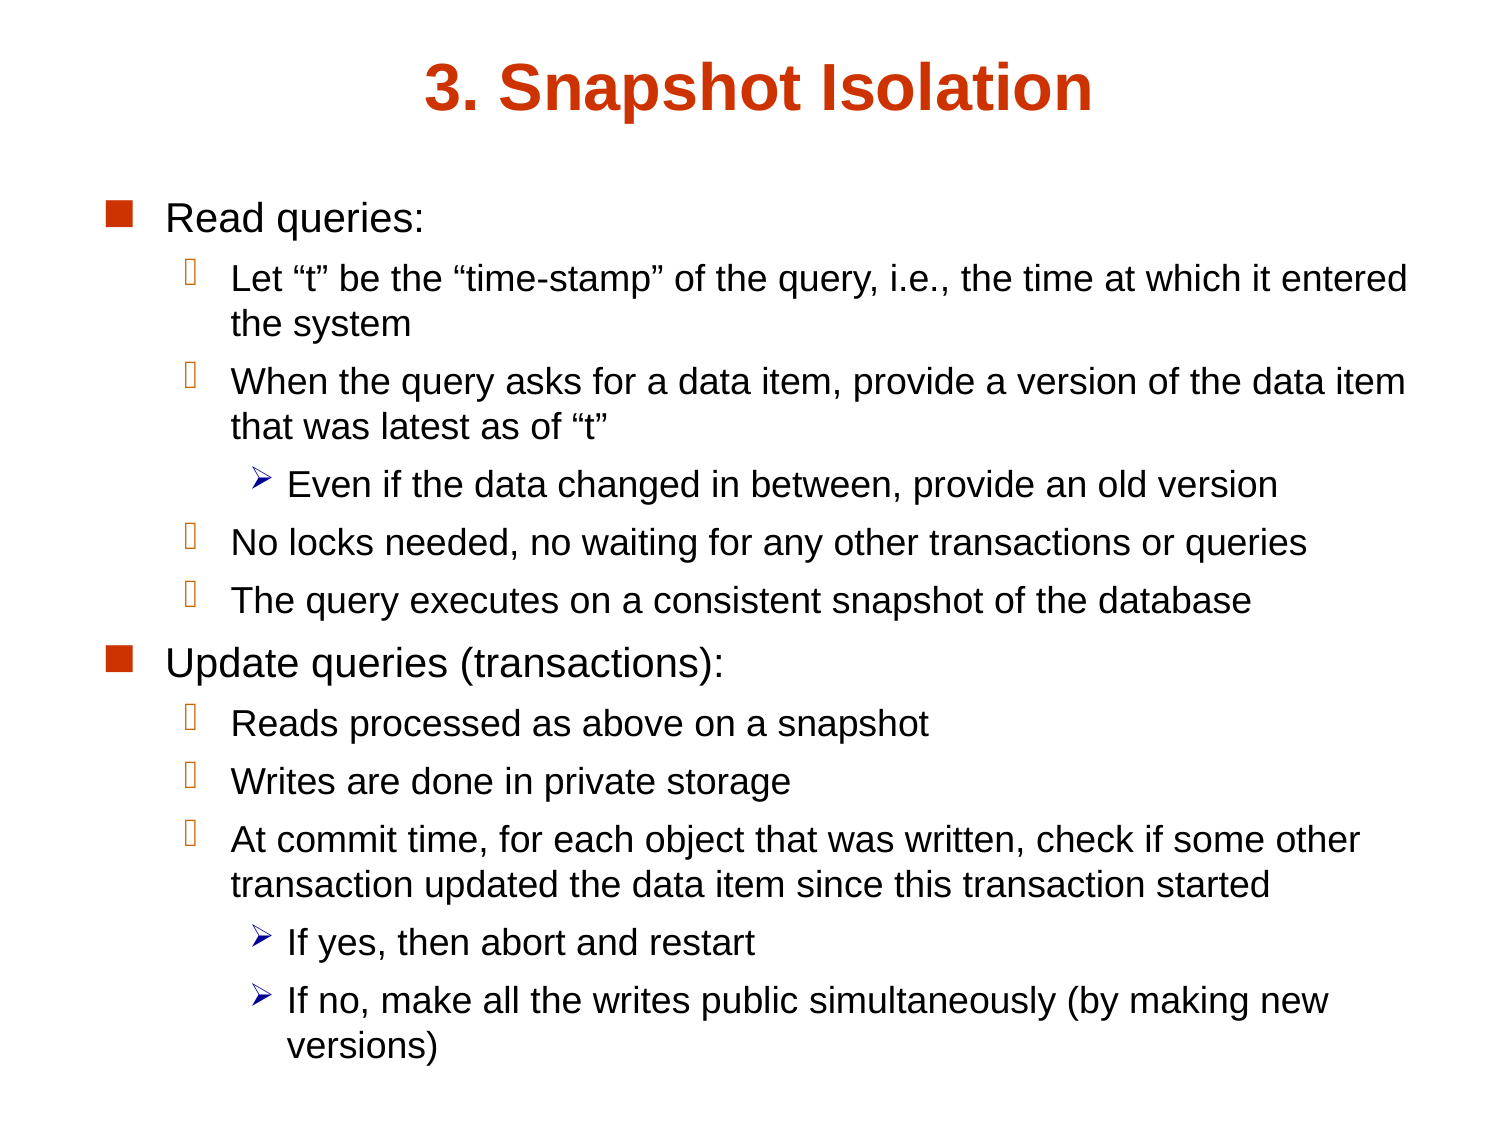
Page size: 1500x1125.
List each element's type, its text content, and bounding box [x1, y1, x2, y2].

list Read queries: Let “t” be the “time-stamp” of the query, i.e., the time at which it entered the system When the query asks for a data item, provide a version of the data item that was latest as of “t” Even if the data changed in between, provide an old version No locks needed, no waiting for any other transactions or queries The query executes on a consistent snapshot of the database Update queries (transactions): Reads processed as above on a snapshot Writes are done in private storage At commit time, for each object that was written, check if some other transaction updated the data item since this transaction started If yes, then abort and restart If no, make all the writes public simultaneously (by making new versions) [93, 182, 1444, 1076]
title 3. Snapshot Isolation [97, 30, 1423, 132]
